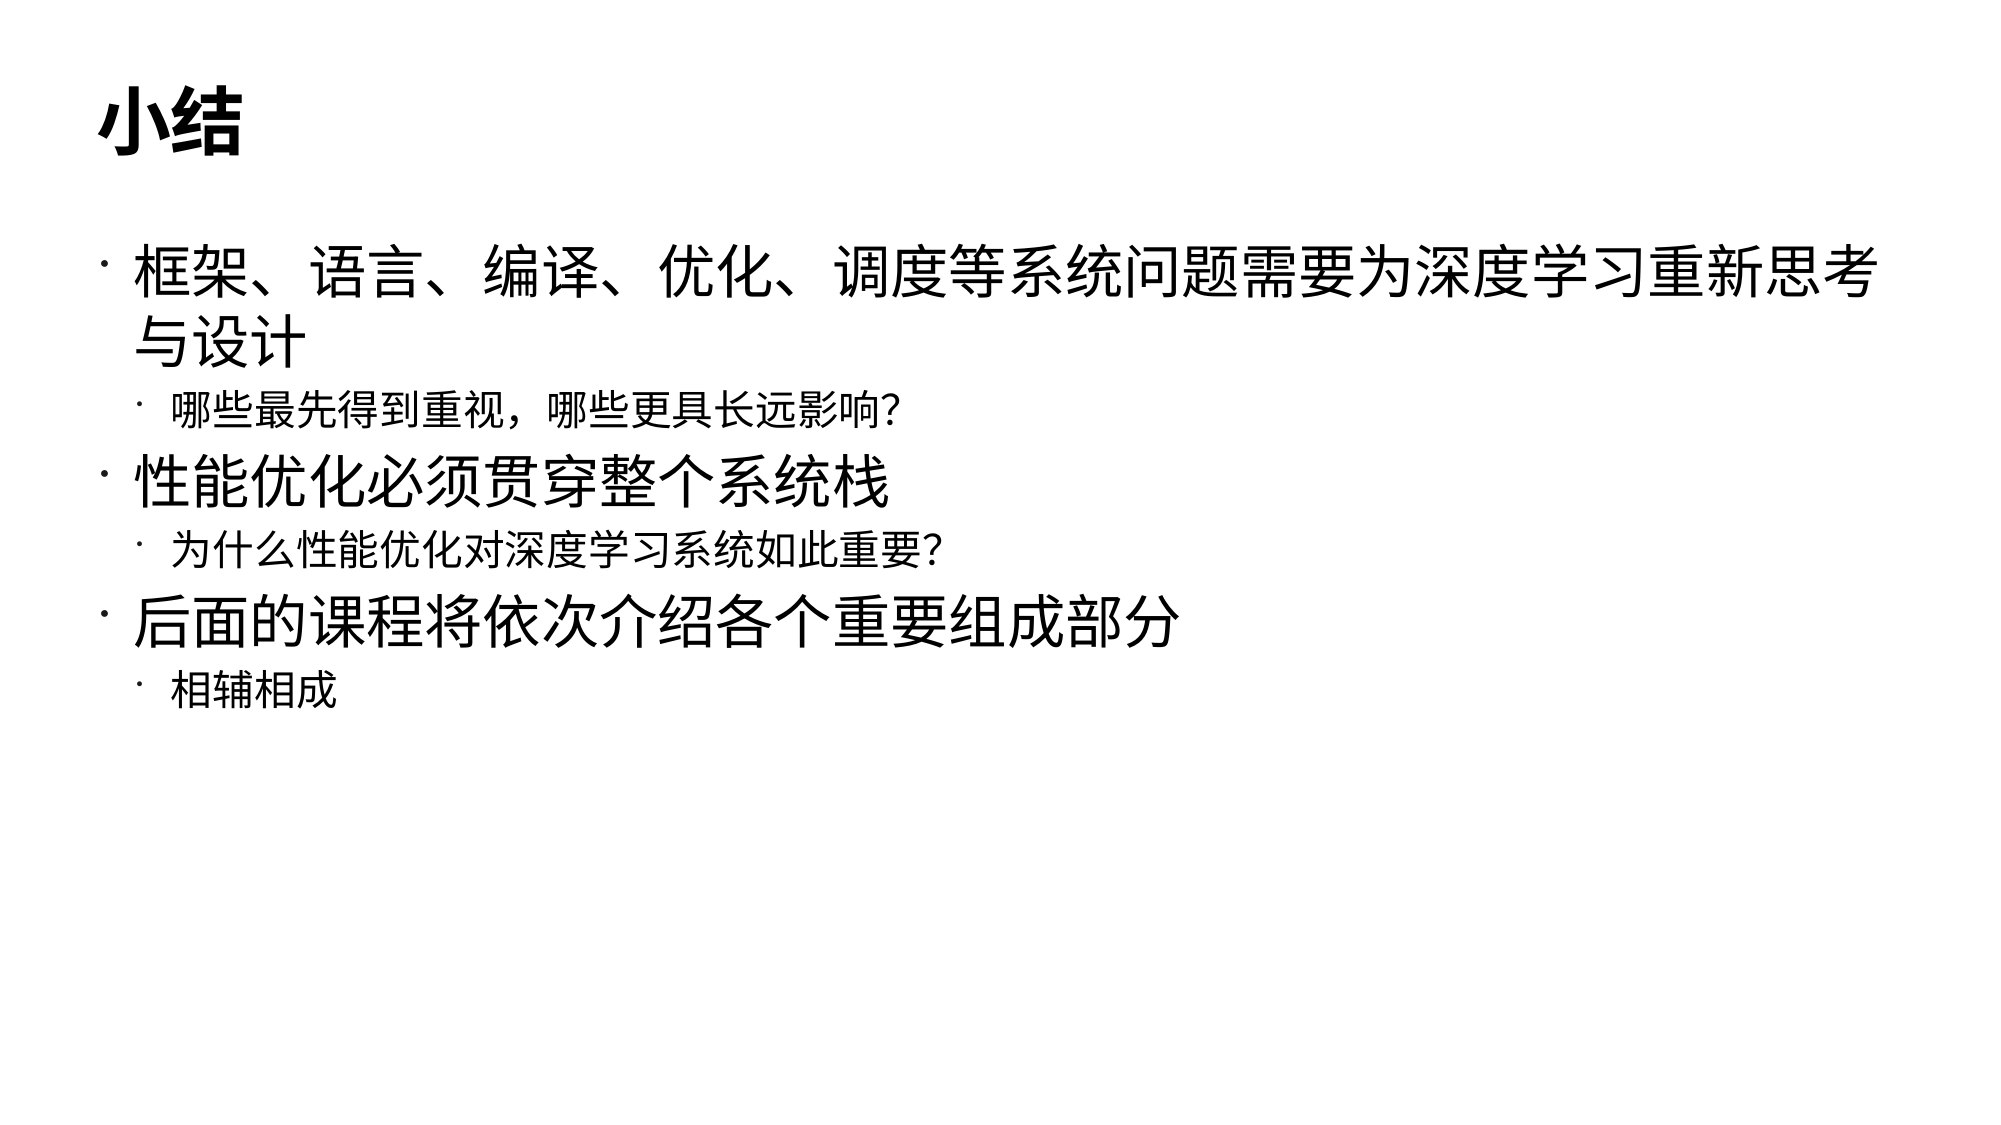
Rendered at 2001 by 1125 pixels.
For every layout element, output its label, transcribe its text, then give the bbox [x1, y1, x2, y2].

title 小结 [96, 75, 1904, 166]
list 框架、语言、编译、优化、调度等系统问题需要为深度学习重新思考与设计 哪些最先得到重视，哪些更具长远影响？ 性能优化必须贯穿整个系统栈 为什么性能优化对深度学习系统如此重要？ 后面的课程将依次介绍各个重要组成部分 相辅相成 [95, 235, 1904, 729]
